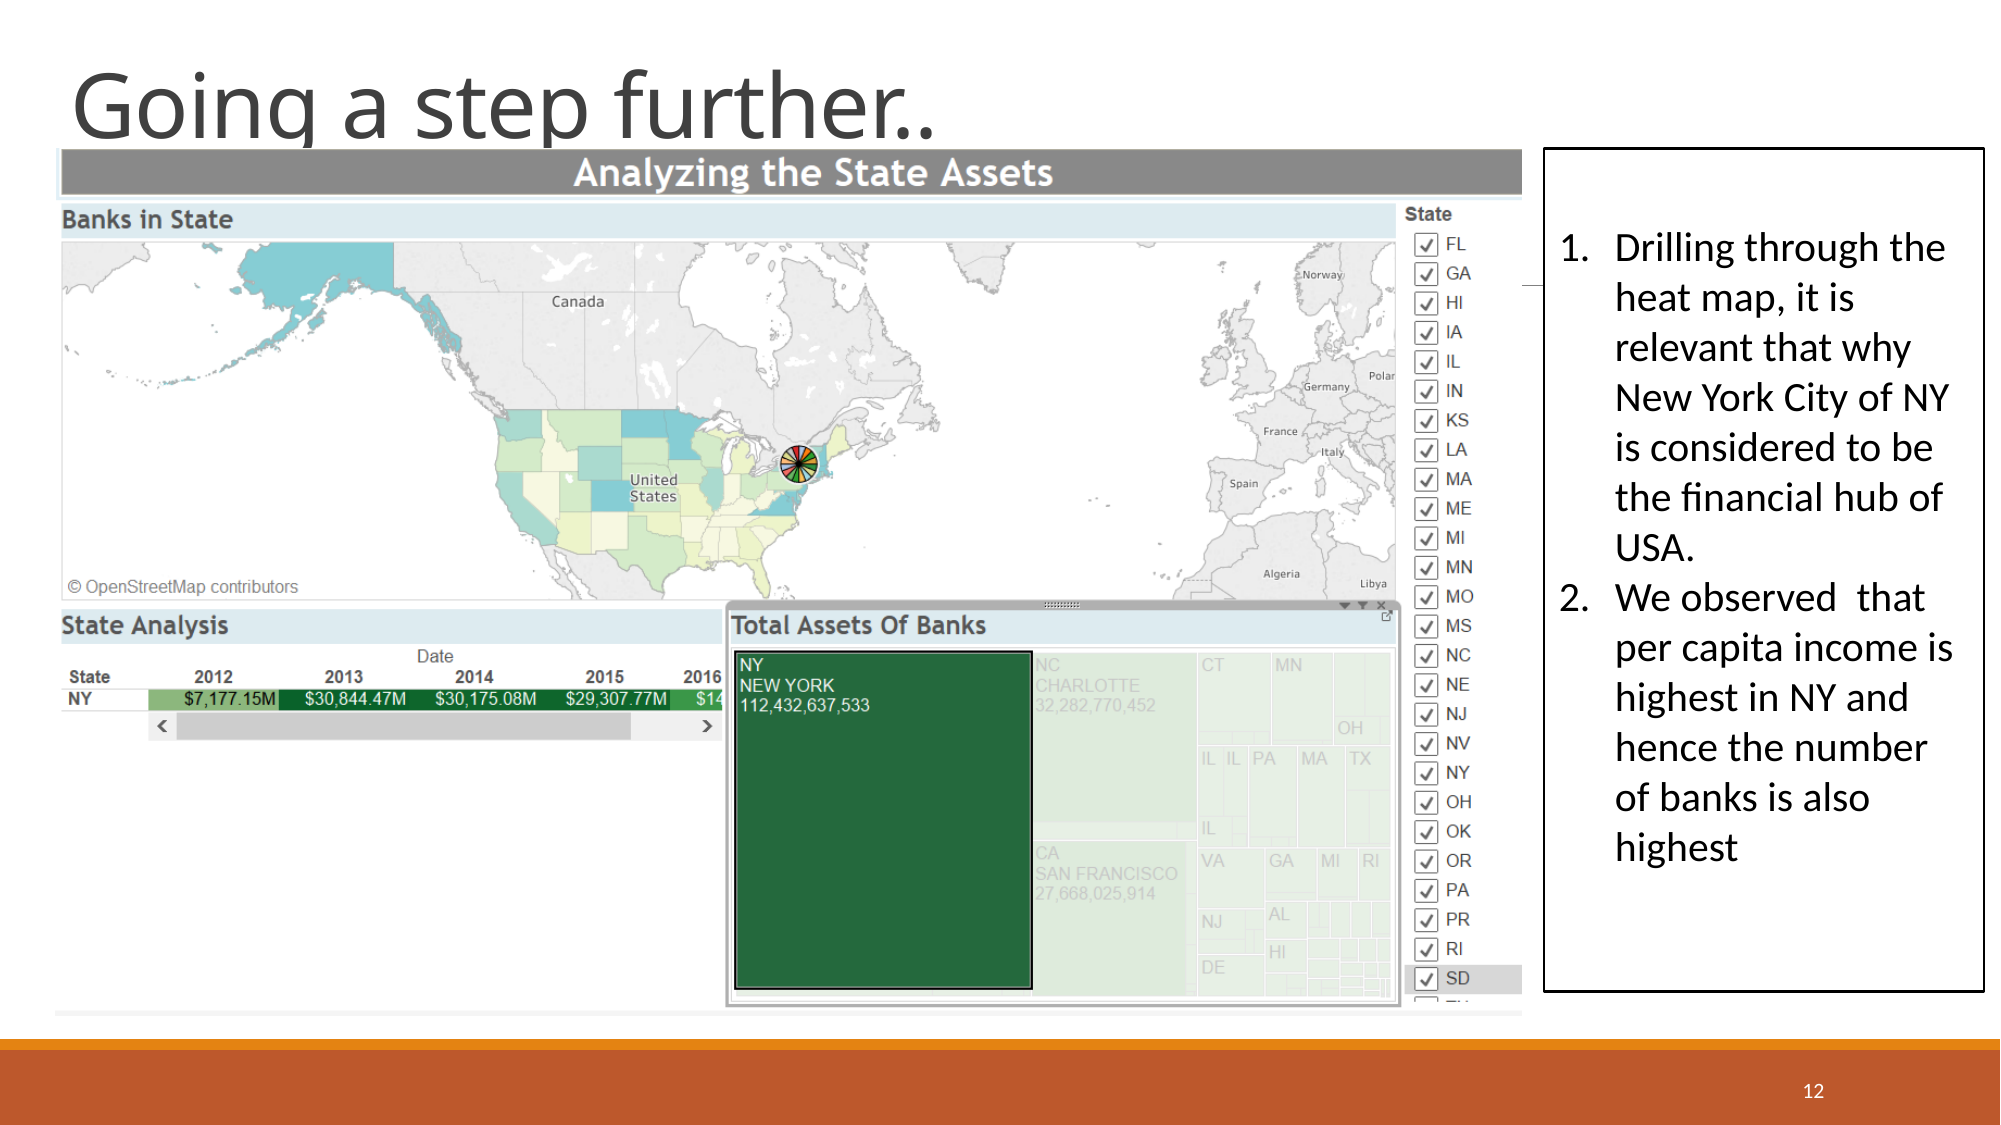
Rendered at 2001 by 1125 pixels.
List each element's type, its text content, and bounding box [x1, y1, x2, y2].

slide_number 12 [1624, 1059, 1840, 1120]
text_box Drilling through the heat map, it is relevant that why New York City of NY is considered to be the financial hub of USA. We observed that per capita income is highest in NY and hence the number of banks is also highest [1543, 147, 1985, 993]
picture [55, 148, 1522, 1016]
title Going a step further.. [55, 57, 1830, 165]
